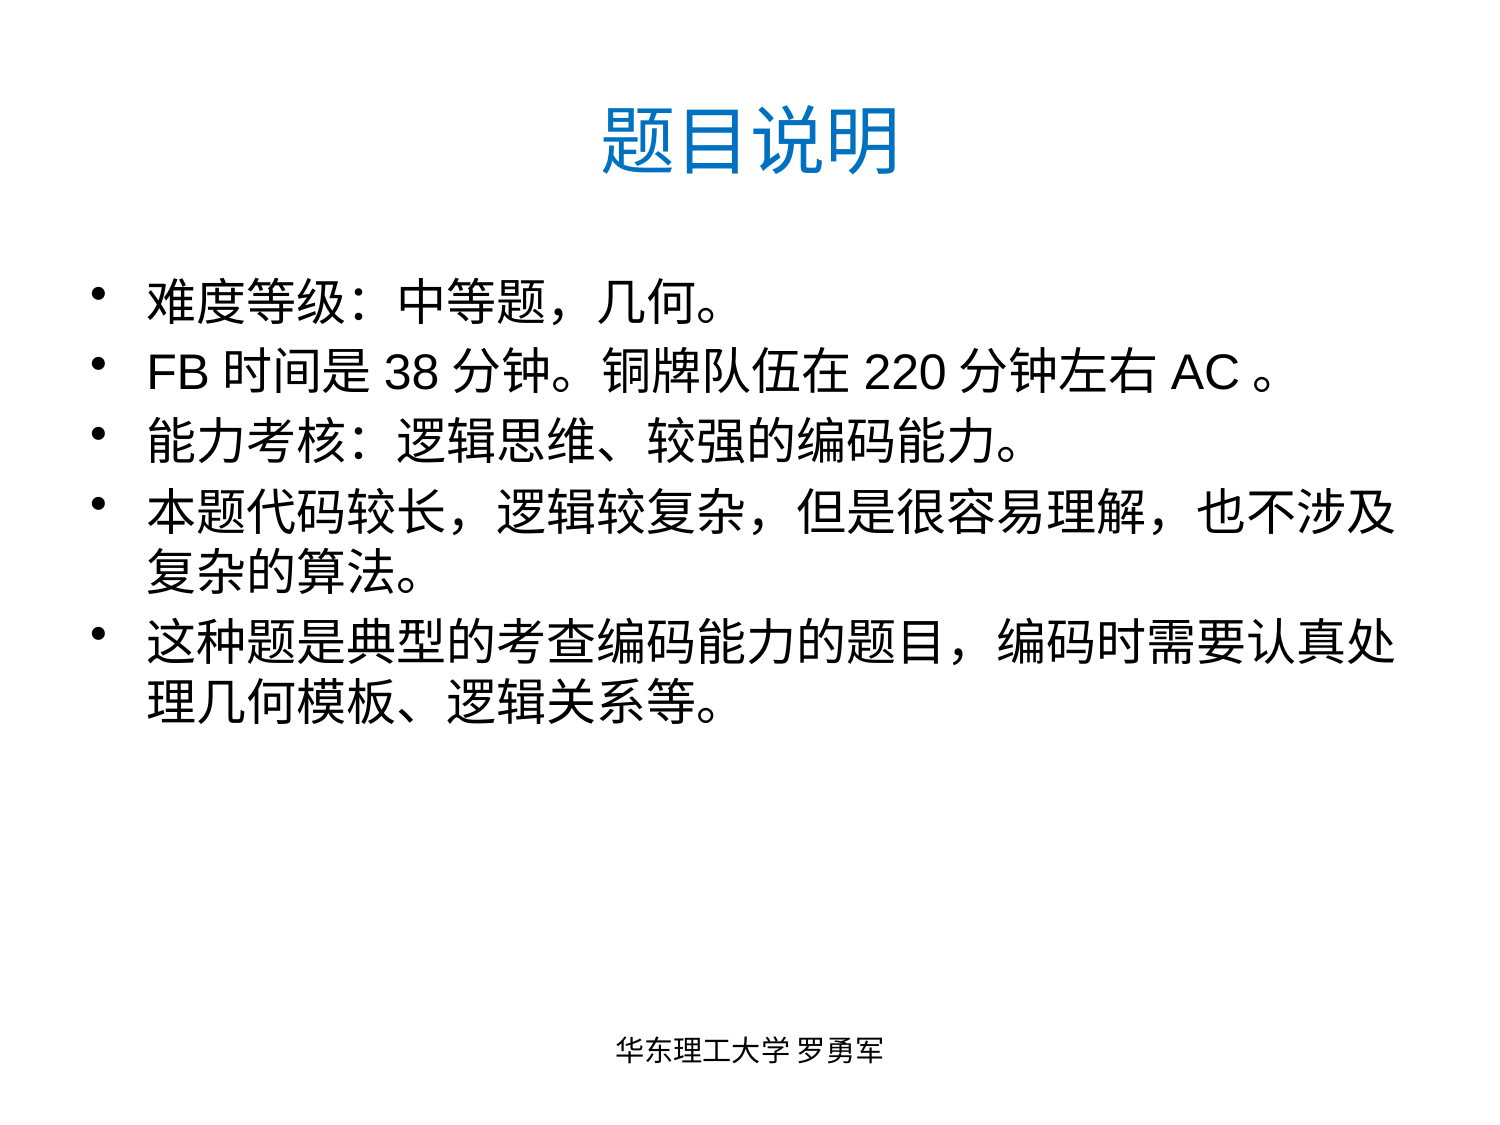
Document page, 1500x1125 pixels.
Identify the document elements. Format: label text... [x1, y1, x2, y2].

footer 华东理工大学 罗勇军 [512, 1024, 988, 1103]
title 题目说明 [75, 45, 1425, 233]
list 难度等级：中等题，几何。 FB时间是38分钟。铜牌队伍在220分钟左右AC。 能力考核：逻辑思维、较强的编码能力。 本题代码较长，逻辑较复杂，但是很容易理解，也不涉及复杂的算法。 这种题是典型的考查编码能力的题目，编码时需要认真处理几何模板、逻辑关系等。 [75, 262, 1425, 1005]
